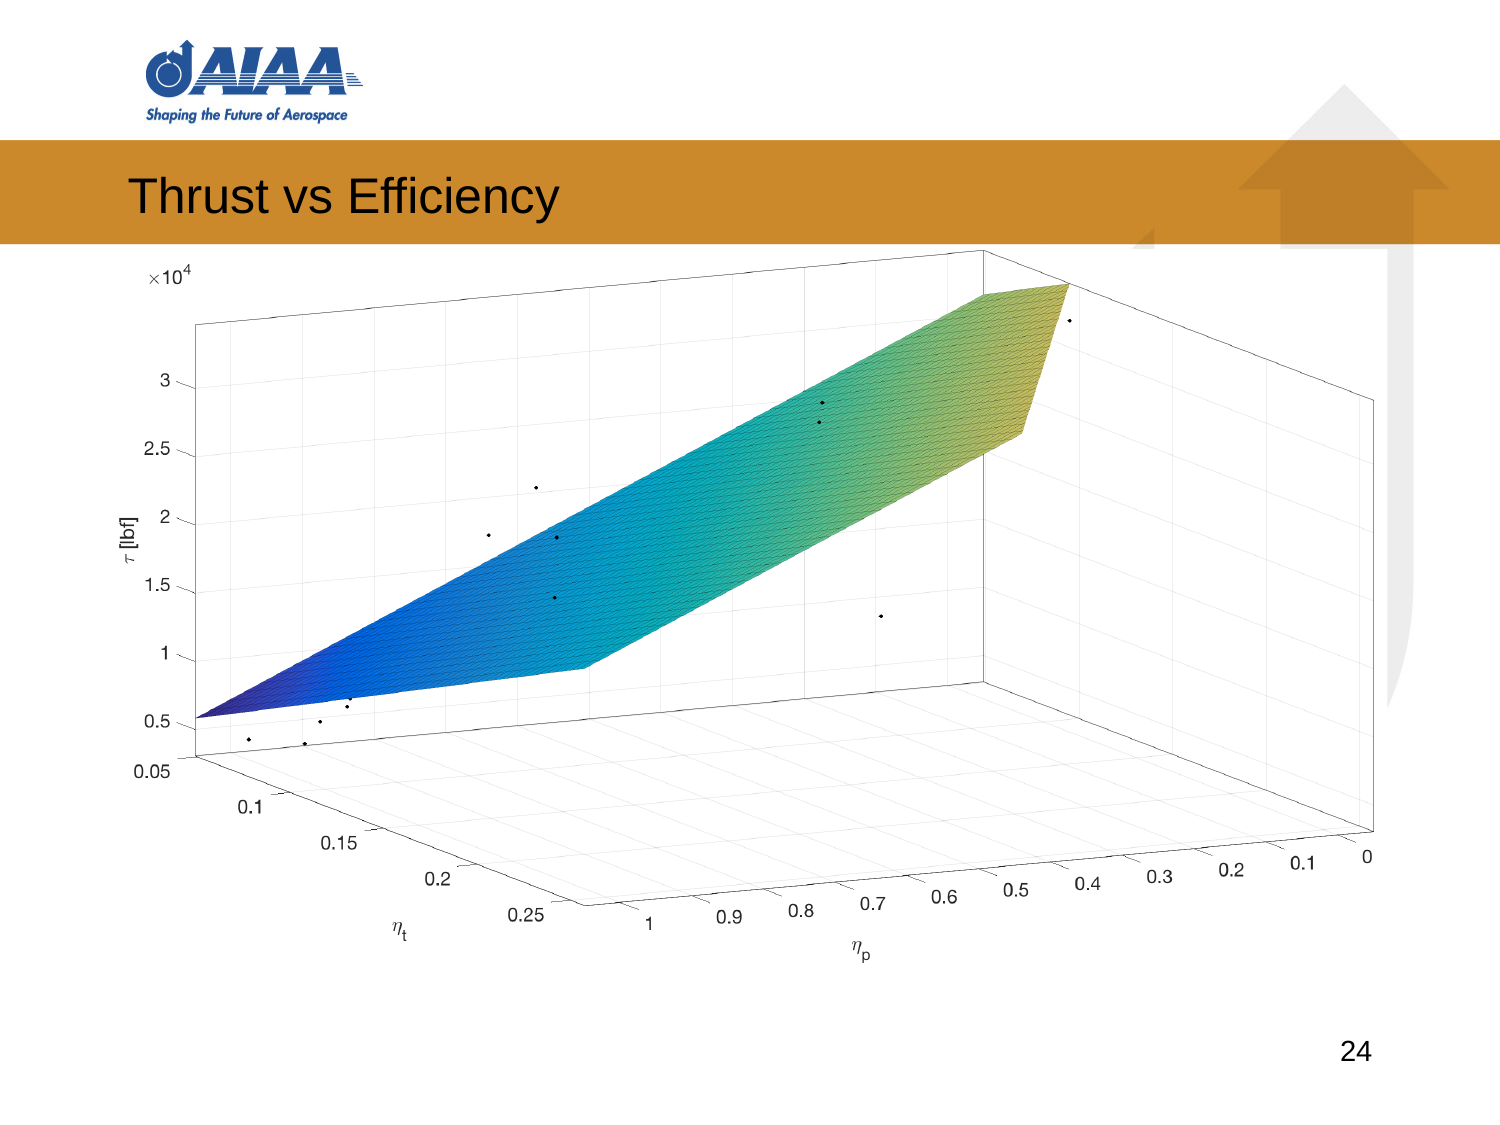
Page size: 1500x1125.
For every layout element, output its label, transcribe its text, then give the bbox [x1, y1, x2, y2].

title Thrust vs Efficiency [112, 137, 1388, 249]
picture [0, 0, 1500, 1125]
slide_number 24 [1074, 1024, 1388, 1101]
